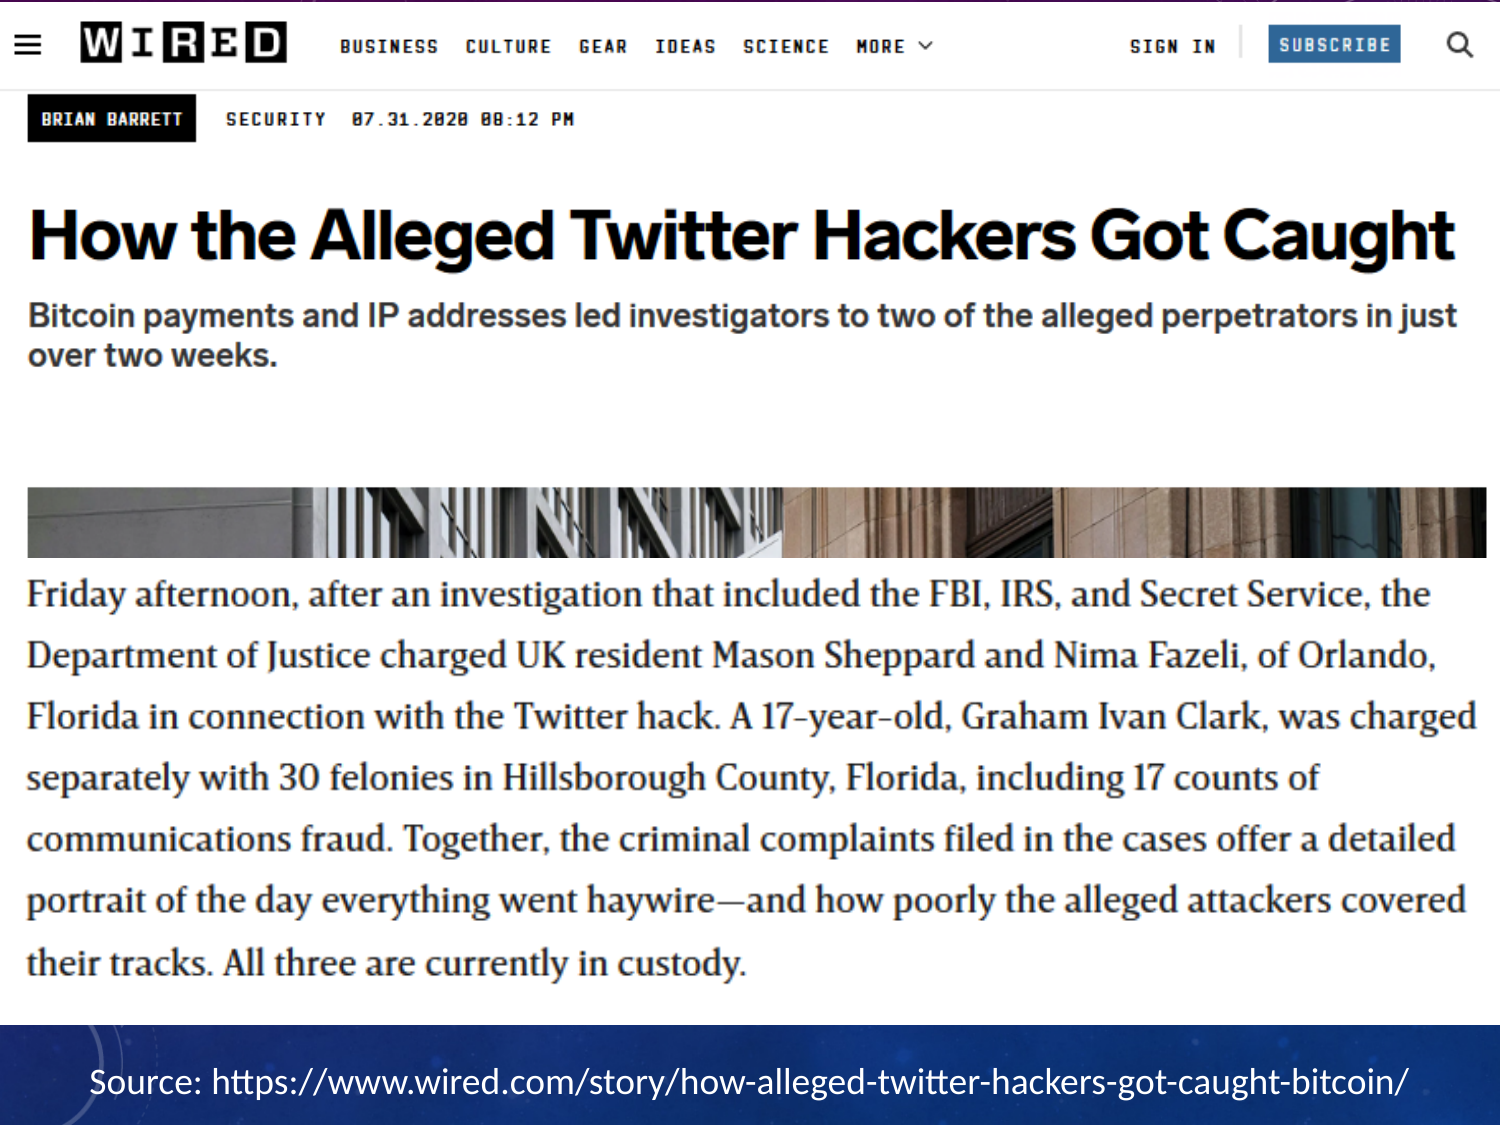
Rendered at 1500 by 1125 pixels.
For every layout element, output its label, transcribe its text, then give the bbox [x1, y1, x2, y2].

text_box Source: https://www.wired.com/story/how-alleged-twitter-hackers-got-caught-bitcoin/ [74, 1049, 1426, 1110]
picture [0, 0, 1500, 1125]
